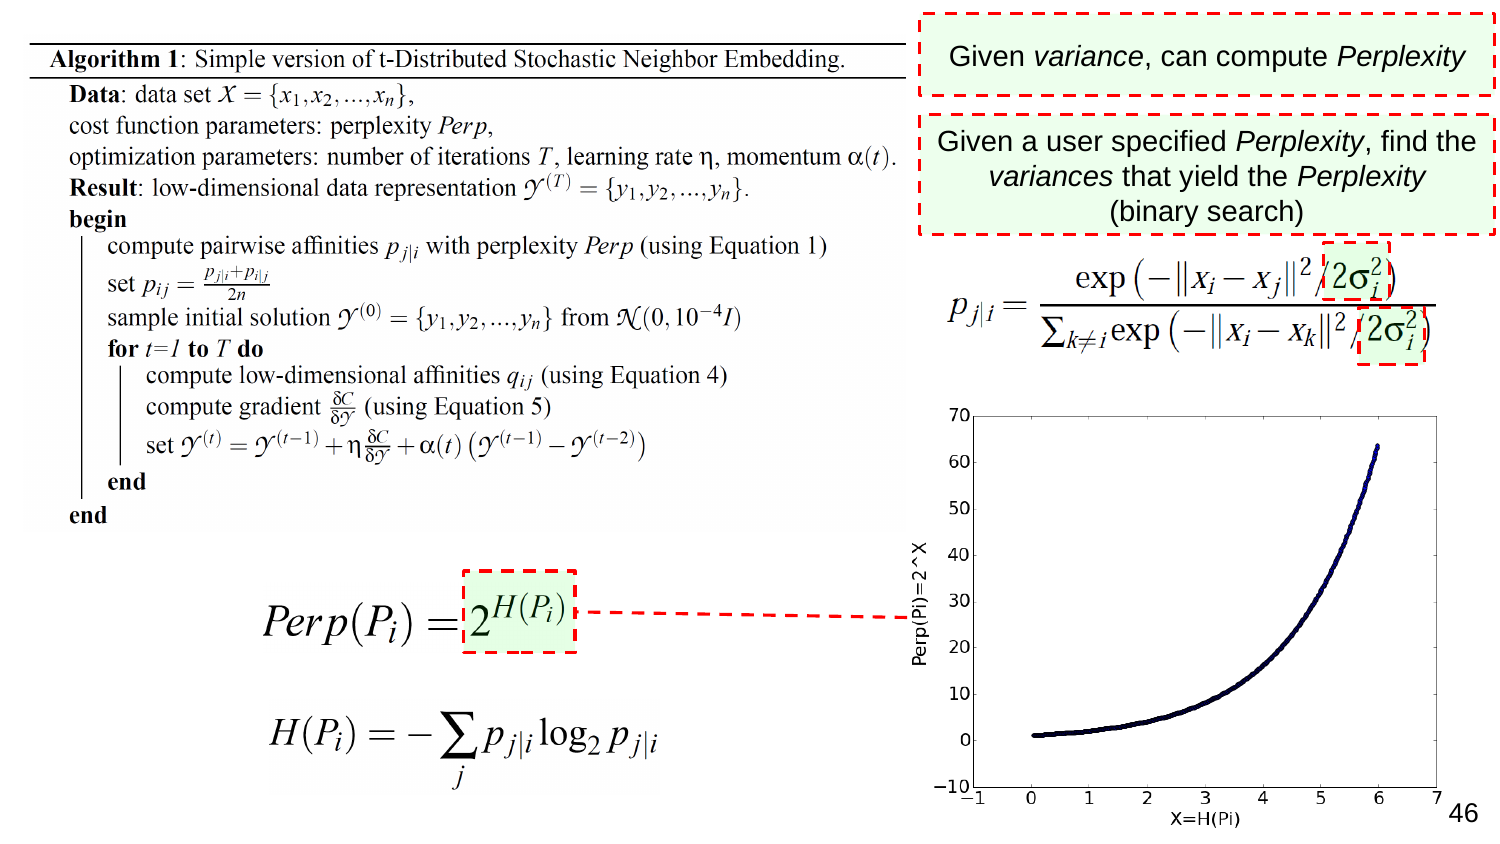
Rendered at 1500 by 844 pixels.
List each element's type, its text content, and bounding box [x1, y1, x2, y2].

text_box [1323, 242, 1390, 251]
text_box [569, 624, 576, 653]
picture [262, 582, 565, 653]
picture [23, 34, 1447, 834]
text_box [574, 611, 901, 618]
text_box Given variance, can compute Perplexity [919, 13, 1495, 96]
slide_number 46 [1403, 779, 1494, 844]
text_box [463, 570, 576, 612]
picture [942, 253, 1439, 358]
text_box Given a user specified Perplexity, find the variances that yield the Perplexity (binary search) [919, 114, 1495, 235]
picture [269, 699, 660, 795]
